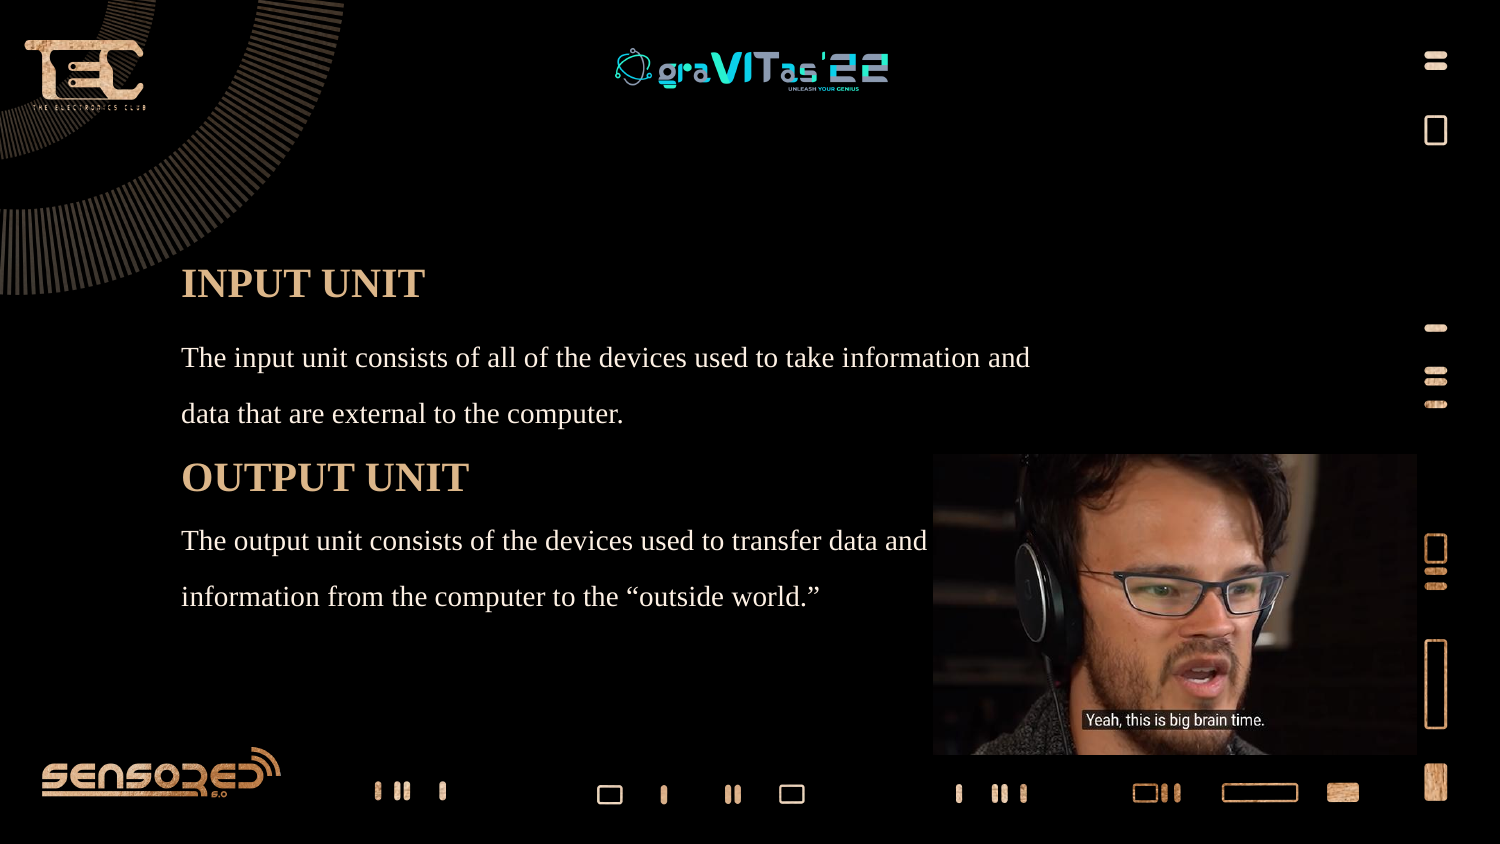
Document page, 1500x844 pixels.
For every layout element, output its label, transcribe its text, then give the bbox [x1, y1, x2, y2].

picture [933, 454, 1417, 755]
picture [0, 0, 1500, 844]
title INPUT UNIT [166, 233, 1500, 326]
list The input unit consists of all of the devices used to take information and data that are external to the computer. OUTPUT UNIT The output unit consists of the devices used to transfer data and information from the computer to the “outside world.” [166, 326, 1500, 844]
